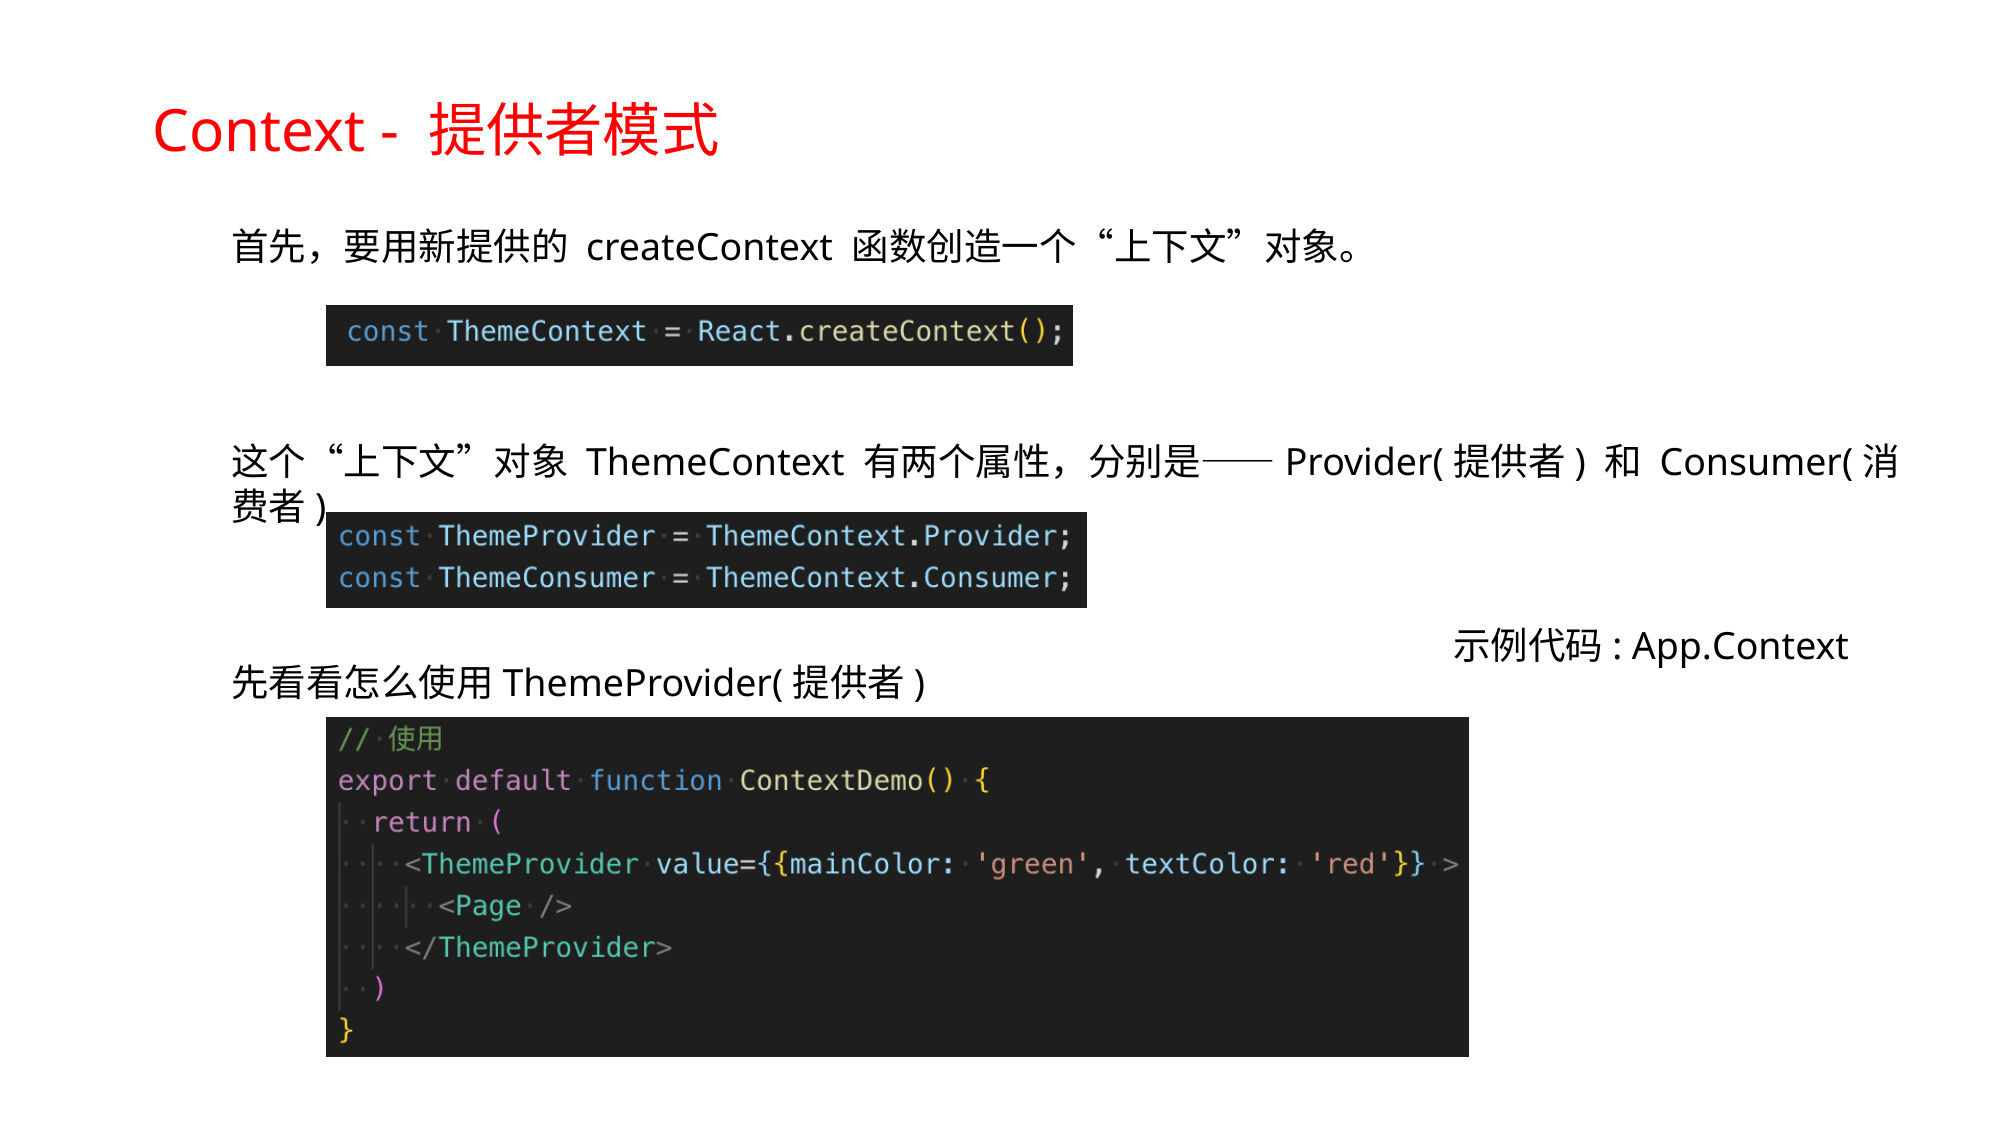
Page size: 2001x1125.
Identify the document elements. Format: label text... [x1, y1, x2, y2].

text_box 首先，要用新提供的 createContext 函数创造一个“上下文”对象。 [216, 215, 1387, 276]
text_box 这个“上下文”对象 ThemeContext 有两个属性，分别是——Provider(提供者) 和 Consumer(消费者) [216, 430, 1923, 536]
picture [326, 717, 1469, 1057]
title Context - 提供者模式 [137, 59, 1863, 205]
text_box 先看看怎么使用ThemeProvider(提供者) [216, 652, 1124, 712]
text_box 示例代码: App.Context [1438, 614, 1864, 675]
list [326, 305, 1073, 366]
picture [326, 512, 1087, 609]
